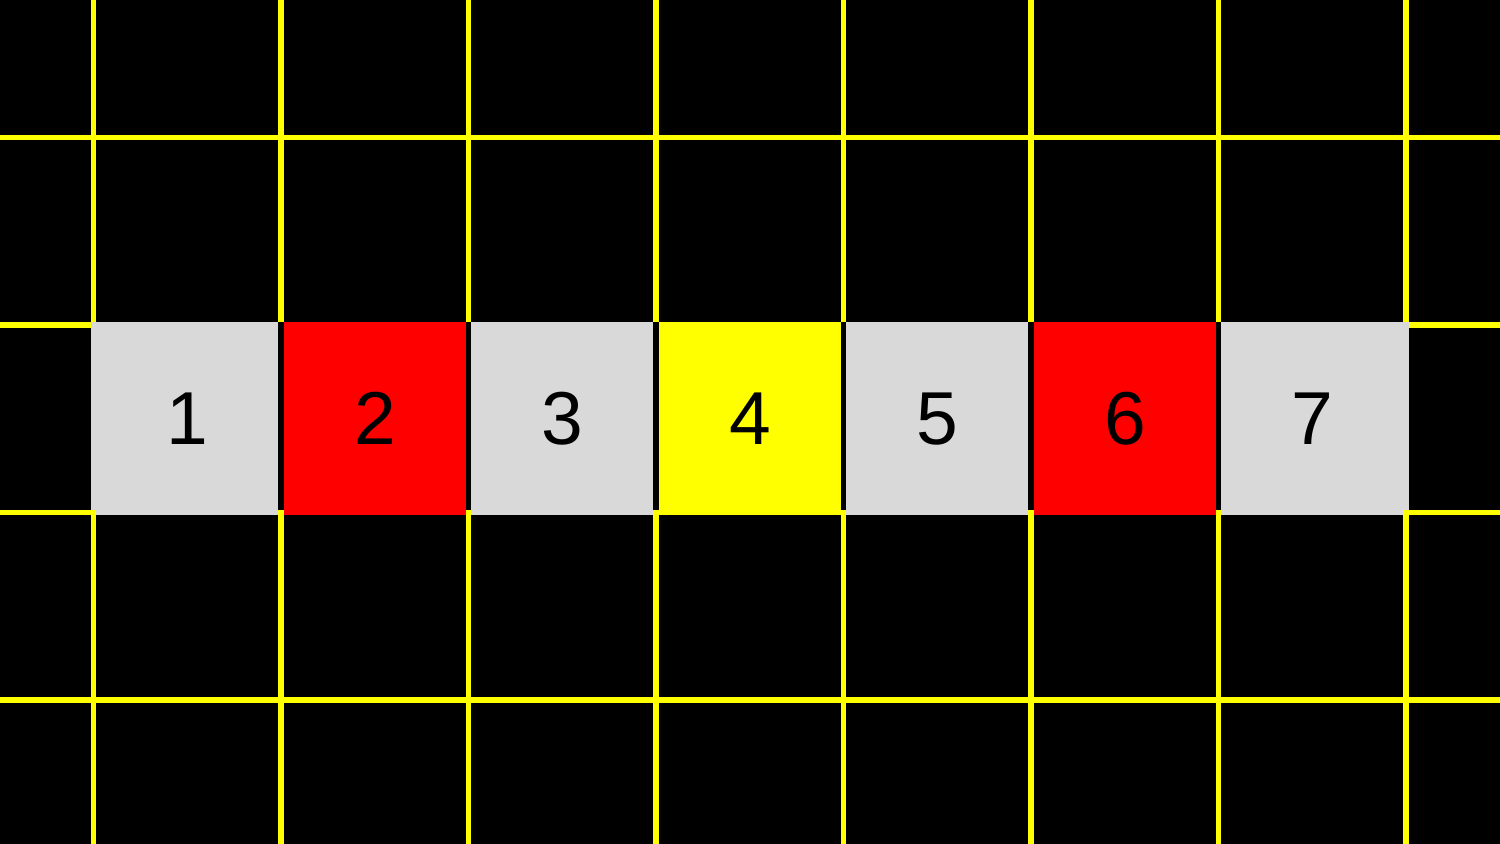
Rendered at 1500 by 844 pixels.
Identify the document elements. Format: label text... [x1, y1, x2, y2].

table_cell [659, 703, 841, 844]
table_header [0, 0, 91, 135]
table_cell 4 [659, 328, 841, 510]
table_cell [846, 140, 1028, 322]
table_cell 2 [284, 328, 466, 510]
table_cell [284, 703, 466, 844]
table_cell [284, 515, 466, 697]
table_cell [1409, 328, 1500, 510]
table_cell 5 [846, 328, 1028, 510]
table_cell [471, 140, 653, 322]
table_header [96, 0, 278, 135]
table_cell [659, 515, 841, 697]
table_header [284, 0, 466, 135]
table_cell [1034, 703, 1216, 844]
table_cell [96, 140, 278, 322]
table_header [1409, 0, 1500, 135]
table_cell 1 [96, 328, 278, 510]
table_cell 7 [1221, 328, 1403, 510]
table_cell [846, 703, 1028, 844]
table_cell [1221, 515, 1403, 697]
table_cell 3 [471, 328, 653, 510]
table_header [659, 0, 841, 135]
table_cell [471, 703, 653, 844]
table_header [1034, 0, 1216, 135]
table_cell 6 [1034, 328, 1216, 510]
table_cell [1409, 515, 1500, 697]
table_cell [96, 703, 278, 844]
table_cell [96, 515, 278, 697]
table_cell [0, 328, 91, 510]
table_header [471, 0, 653, 135]
table_cell [471, 515, 653, 697]
table_cell [1034, 140, 1216, 322]
table_cell [0, 703, 91, 844]
table_cell [284, 140, 466, 322]
table_cell [846, 515, 1028, 697]
table_cell [0, 515, 91, 697]
table_cell [1221, 703, 1403, 844]
table_cell [1034, 515, 1216, 697]
table_header [1221, 0, 1403, 135]
table_cell [1221, 140, 1403, 322]
table_cell [1409, 703, 1500, 844]
table_header [846, 0, 1028, 135]
table_cell [0, 140, 91, 322]
table_cell [1409, 140, 1500, 322]
table_cell [659, 140, 841, 322]
